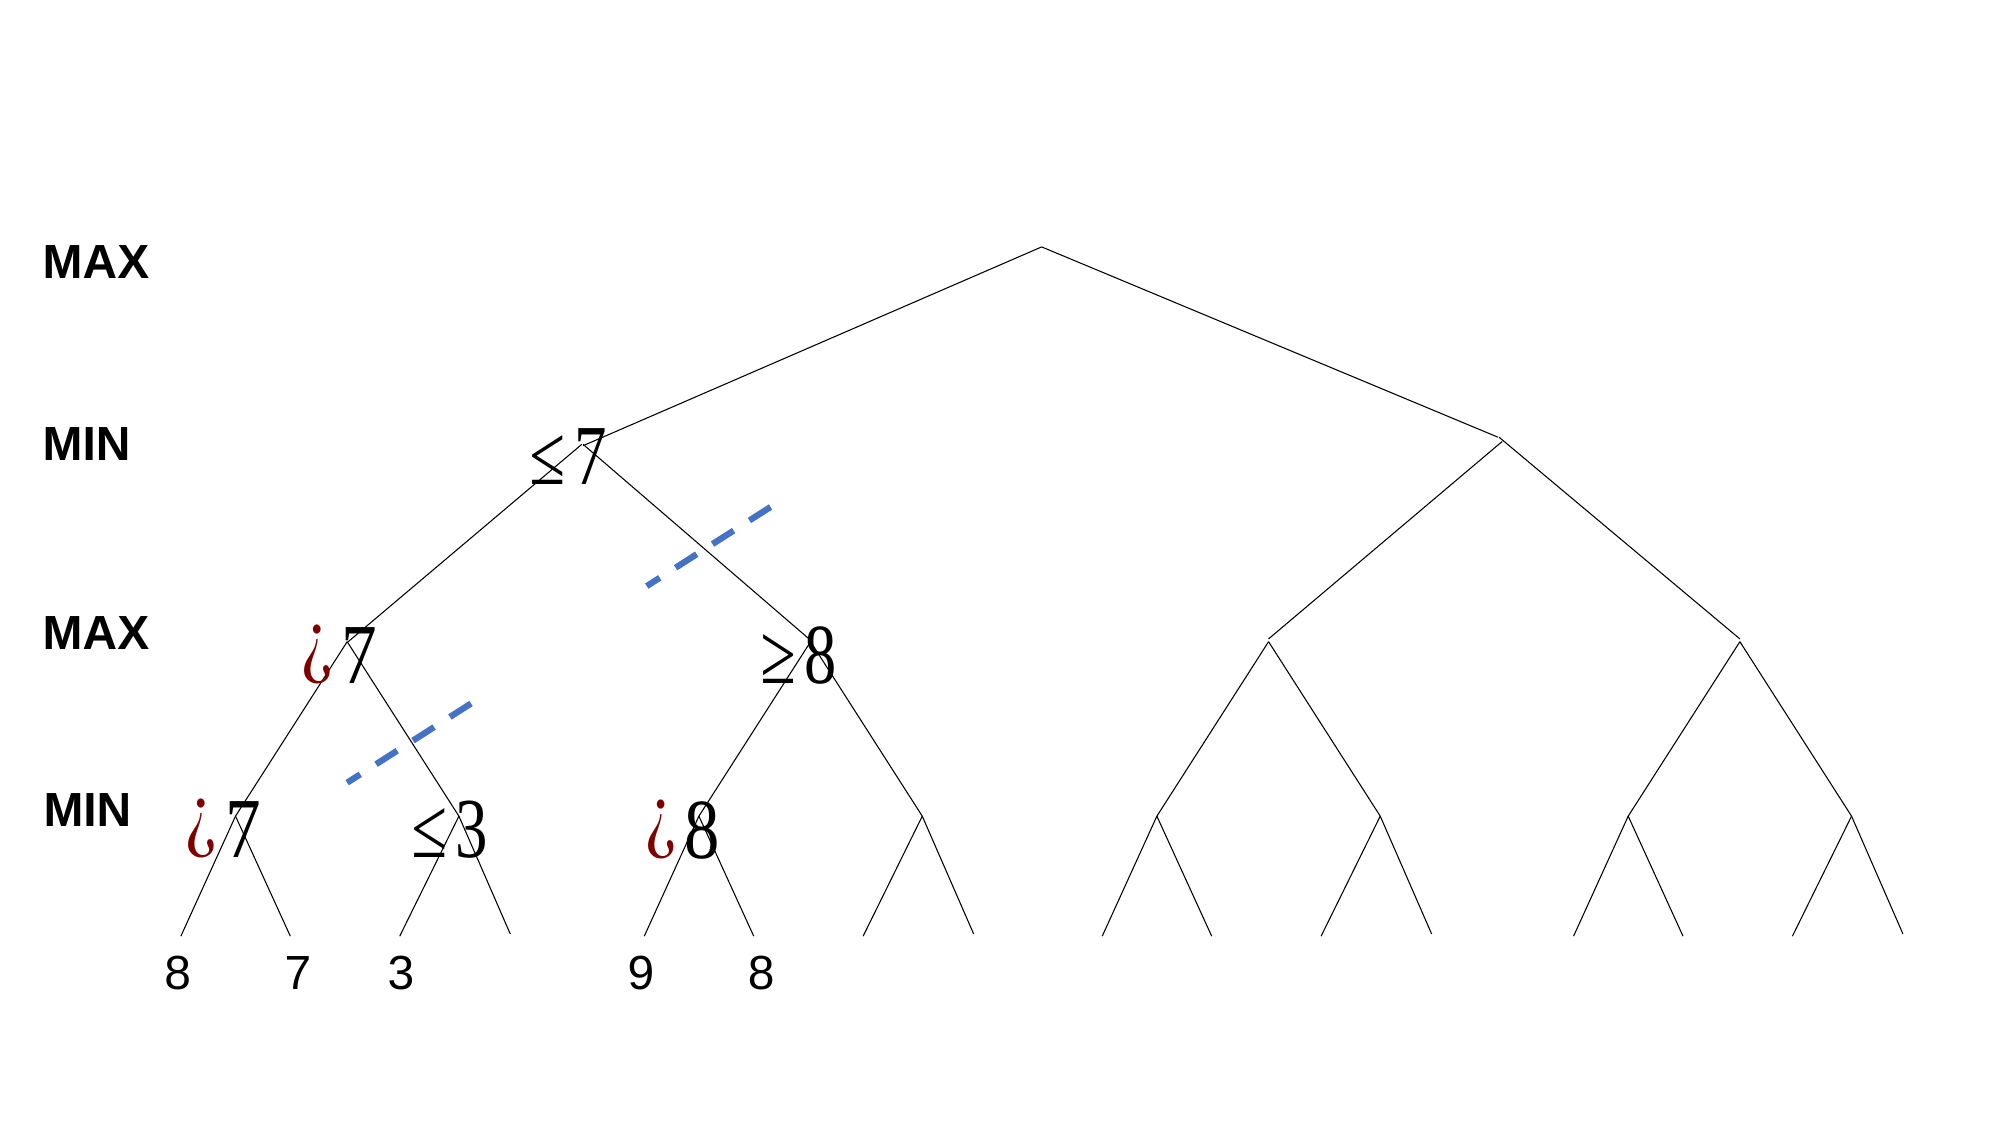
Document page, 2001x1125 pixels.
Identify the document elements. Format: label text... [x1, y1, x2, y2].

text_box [458, 816, 511, 934]
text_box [399, 817, 459, 937]
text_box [235, 641, 347, 817]
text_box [644, 816, 698, 937]
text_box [583, 246, 1042, 446]
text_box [1498, 437, 1740, 639]
text_box MAX [27, 222, 225, 333]
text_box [1573, 816, 1628, 937]
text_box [863, 817, 923, 937]
text_box 8 [149, 934, 229, 1030]
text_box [646, 506, 771, 587]
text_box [1102, 816, 1156, 937]
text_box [583, 446, 813, 642]
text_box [1628, 817, 1683, 937]
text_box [347, 703, 472, 783]
text_box MIN [27, 405, 225, 515]
text_box 8 [732, 934, 812, 1030]
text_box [348, 444, 582, 642]
text_box MIN [28, 770, 226, 881]
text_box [1268, 641, 1381, 817]
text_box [1792, 817, 1852, 937]
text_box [347, 641, 459, 703]
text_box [1380, 816, 1432, 934]
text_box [1041, 246, 1498, 438]
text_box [698, 642, 810, 817]
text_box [180, 816, 235, 937]
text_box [1739, 641, 1852, 817]
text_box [1321, 817, 1381, 937]
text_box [1156, 641, 1268, 817]
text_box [1268, 441, 1498, 639]
text_box MAX [27, 594, 225, 704]
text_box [347, 783, 459, 817]
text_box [235, 817, 291, 937]
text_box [1851, 816, 1904, 934]
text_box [922, 816, 974, 934]
text_box 3 [372, 934, 452, 1030]
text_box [810, 641, 923, 817]
text_box 7 [269, 934, 349, 1030]
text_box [698, 817, 754, 937]
text_box 9 [612, 934, 692, 1030]
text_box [1628, 641, 1739, 817]
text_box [1156, 817, 1212, 937]
